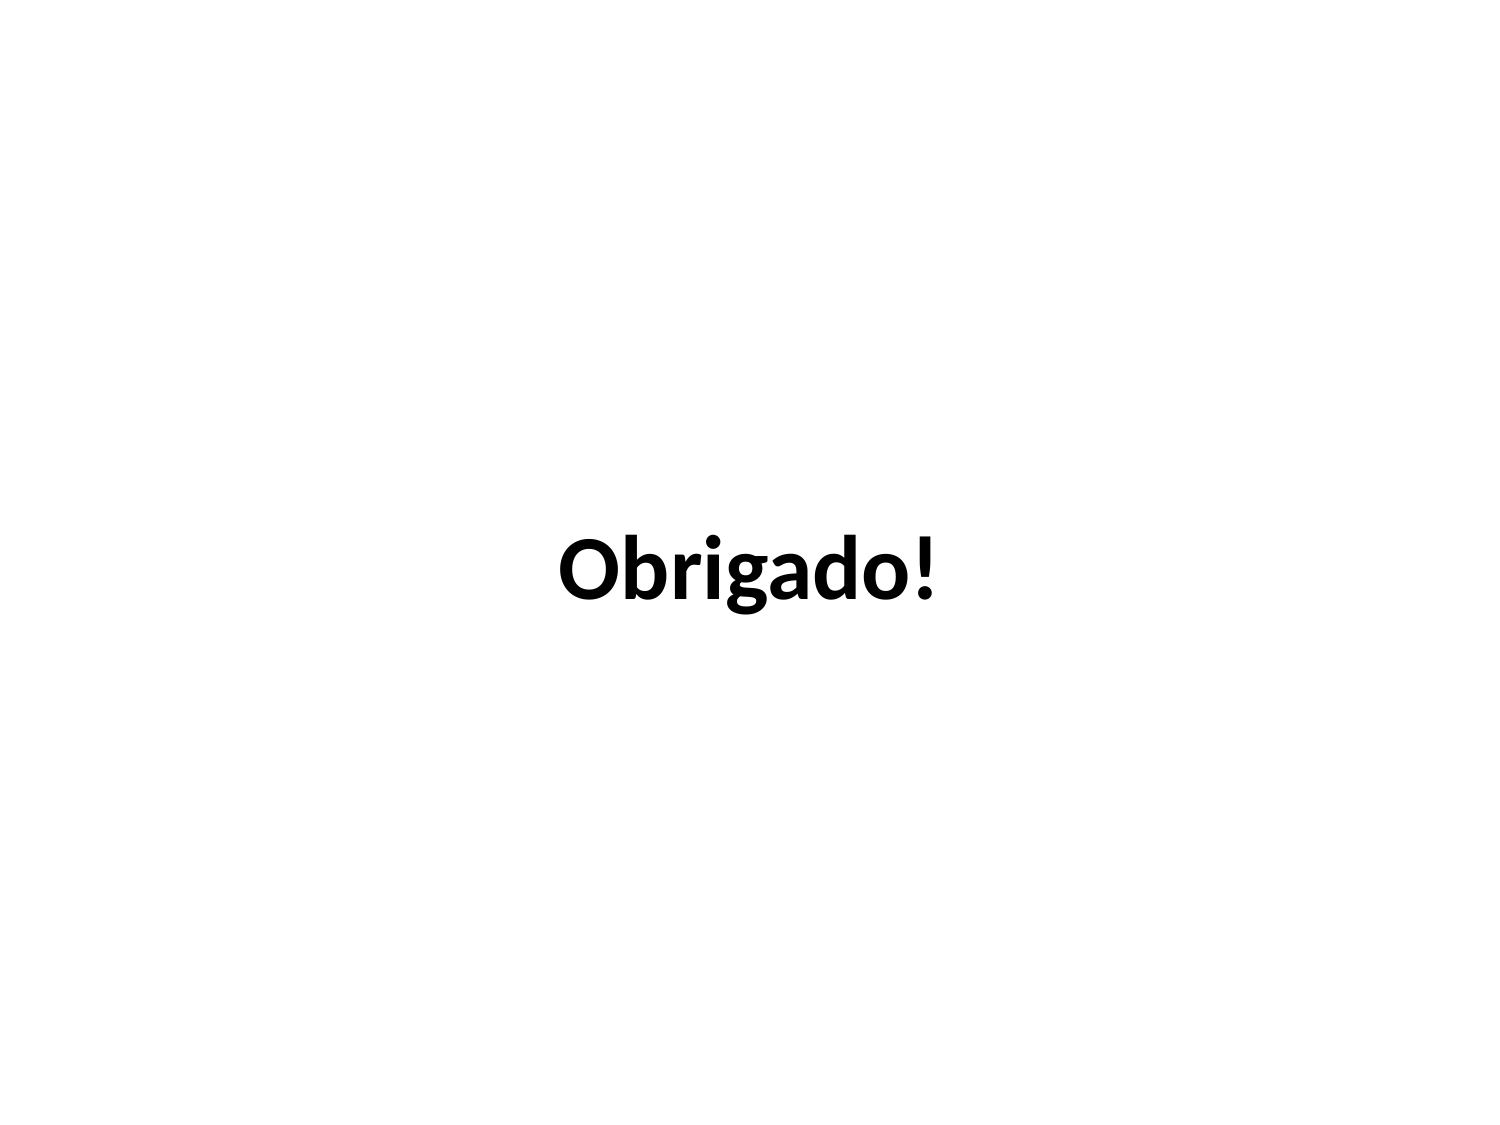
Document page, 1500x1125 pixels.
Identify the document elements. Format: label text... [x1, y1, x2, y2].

title Obrigado! [75, 466, 1425, 659]
